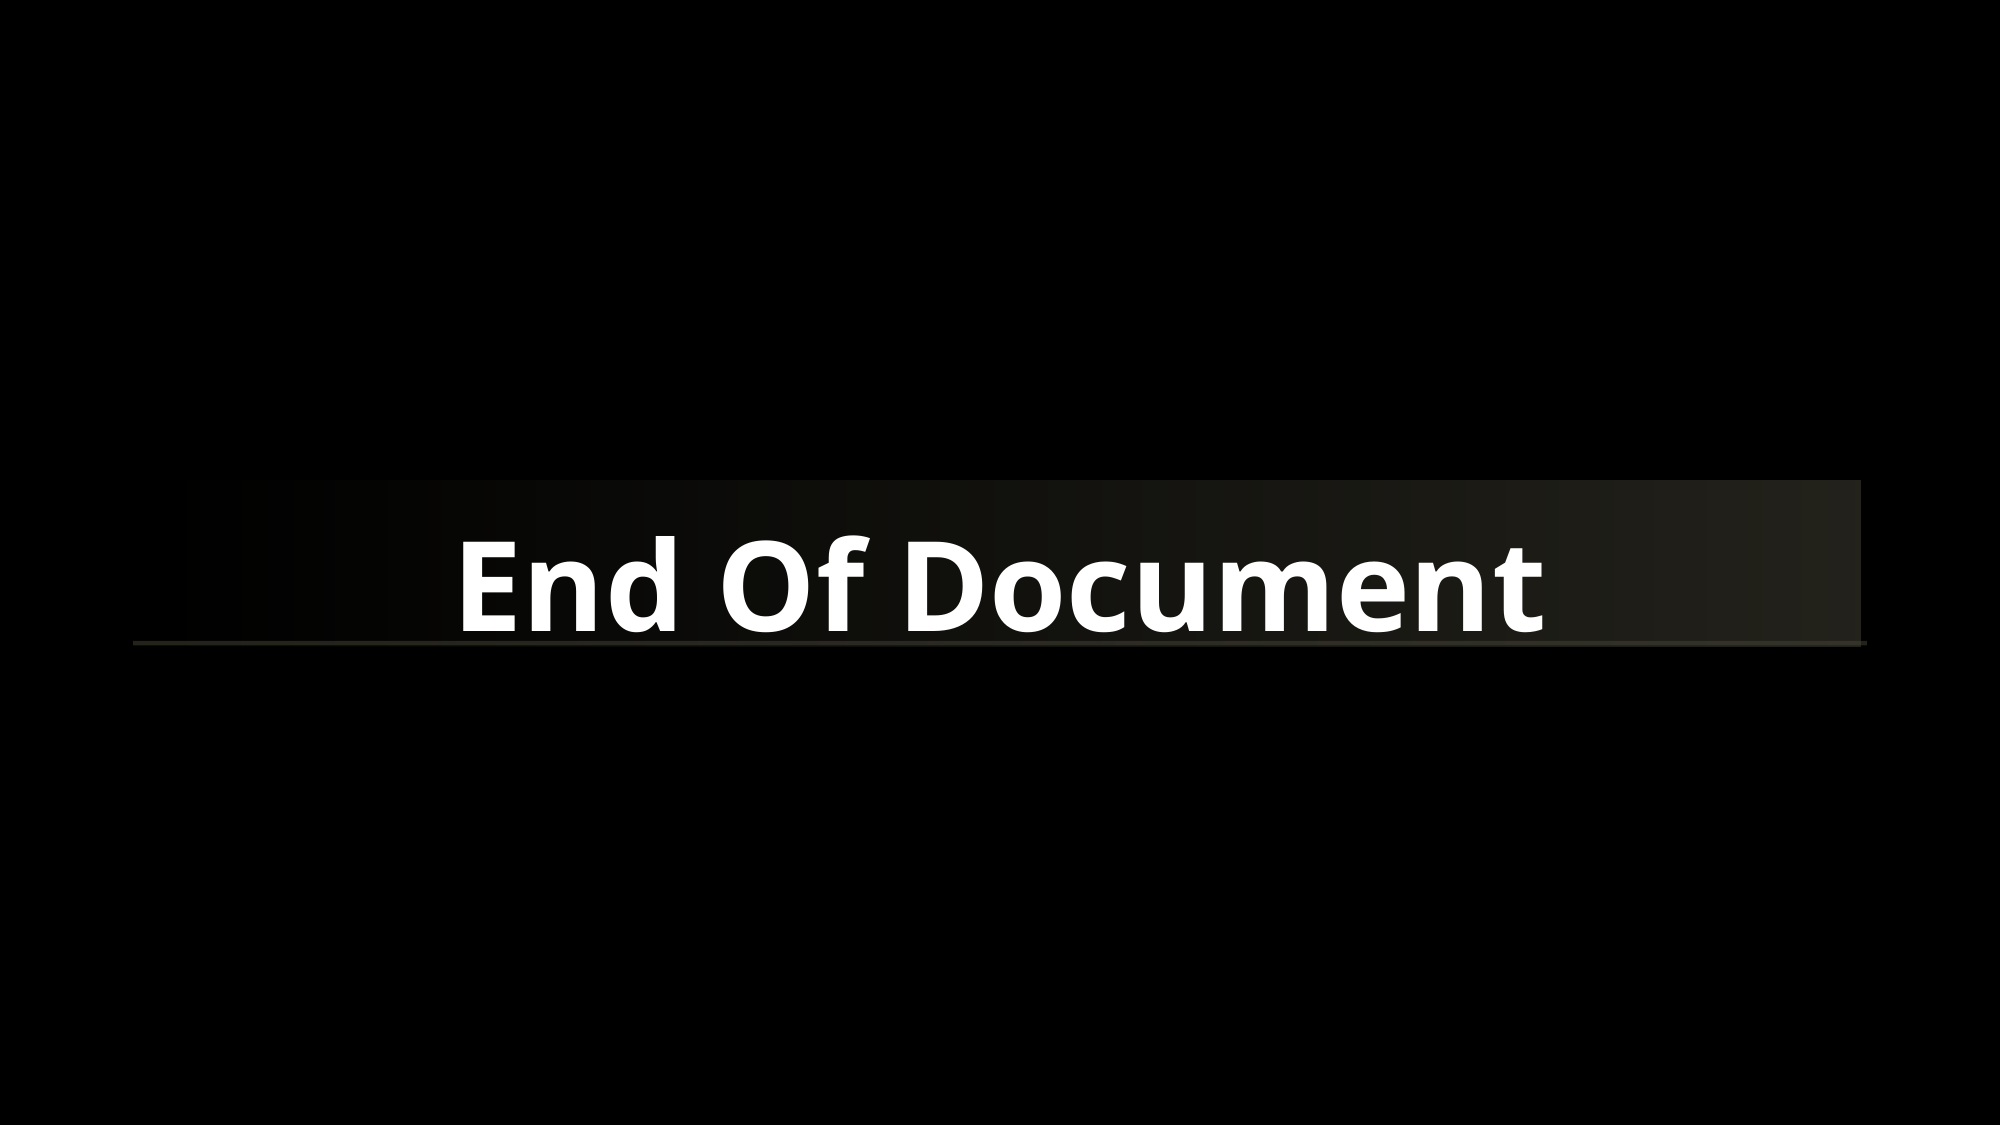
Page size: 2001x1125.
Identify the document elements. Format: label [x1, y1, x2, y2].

text_box [132, 479, 1868, 667]
